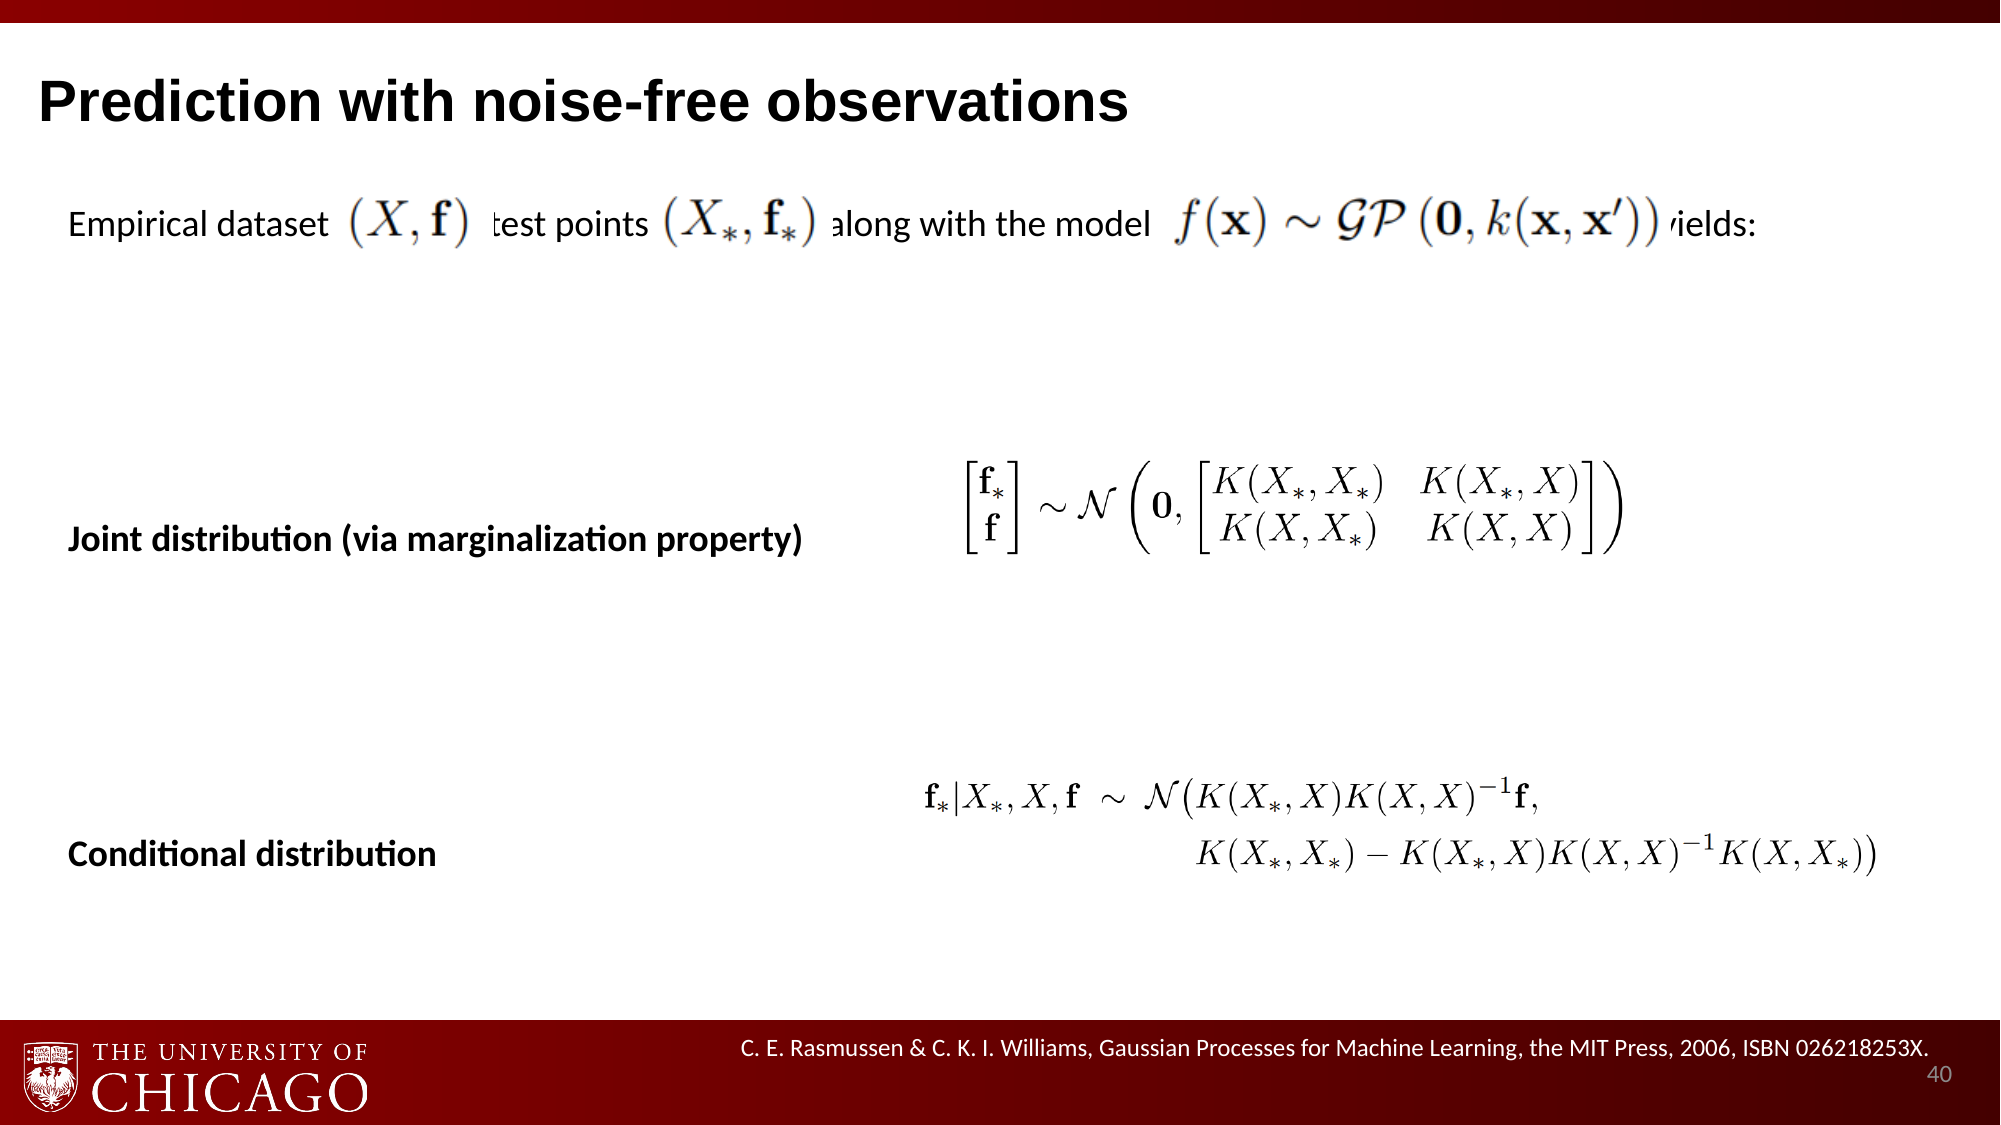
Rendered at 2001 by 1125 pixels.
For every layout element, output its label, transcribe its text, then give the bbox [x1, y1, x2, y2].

picture [953, 446, 1632, 577]
text_box C. E. Rasmussen & C. K. I. Williams, Gaussian Processes for Machine Learning, the MIT Press, 2006, ISBN 026218253X. [726, 1024, 1959, 1069]
picture [336, 185, 494, 258]
slide_number 40 [1517, 1042, 1968, 1103]
picture [899, 763, 1881, 894]
text_box Prediction with noise-free observations [23, 55, 1815, 141]
picture [652, 176, 833, 268]
picture [23, 1042, 367, 1112]
text_box [0, 1020, 2000, 1125]
picture [1167, 176, 1671, 271]
text_box [0, 0, 2000, 23]
text_box Empirical dataset and test points along with the model yields: Joint distribution (via marginalization property) Conditional distribution [53, 191, 1917, 971]
